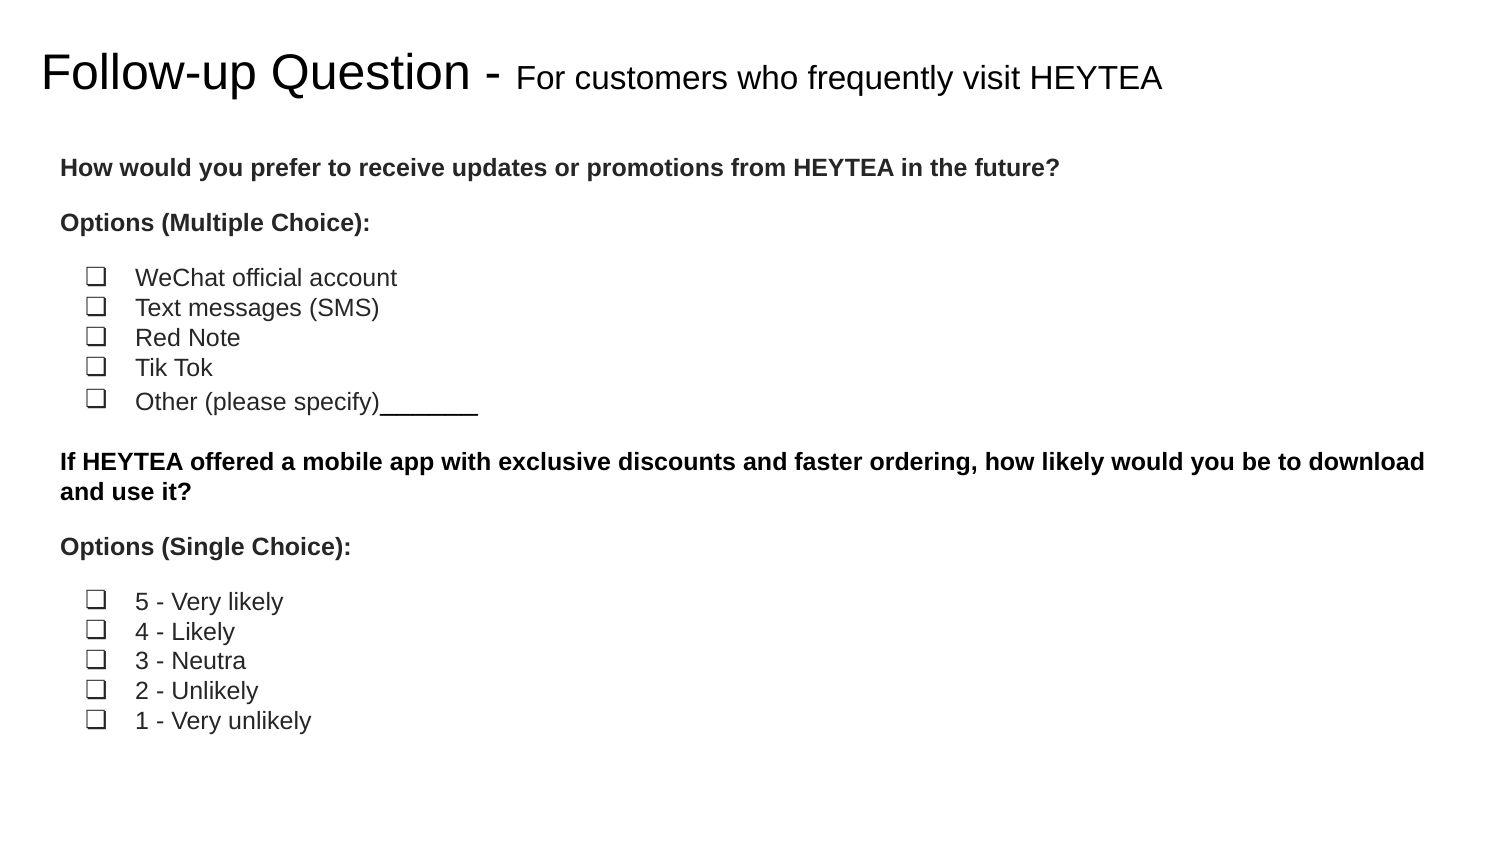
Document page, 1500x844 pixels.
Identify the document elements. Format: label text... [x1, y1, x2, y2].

text_box Follow-up Question - For customers who frequently visit HEYTEA [25, 24, 1460, 115]
text_box How would you prefer to receive updates or promotions from HEYTEA in the future? Options (Multiple Choice): WeChat official account Text messages (SMS) Red Note Tik Tok Other (please specify)______ If HEYTEA offered a mobile app with exclusive discounts and faster ordering, how likely would you be to download and use it? Options (Single Choice): 5 - Very likely 4 - Likely 3 - Neutra 2 - Unlikely 1 - Very unlikely [45, 136, 1460, 844]
